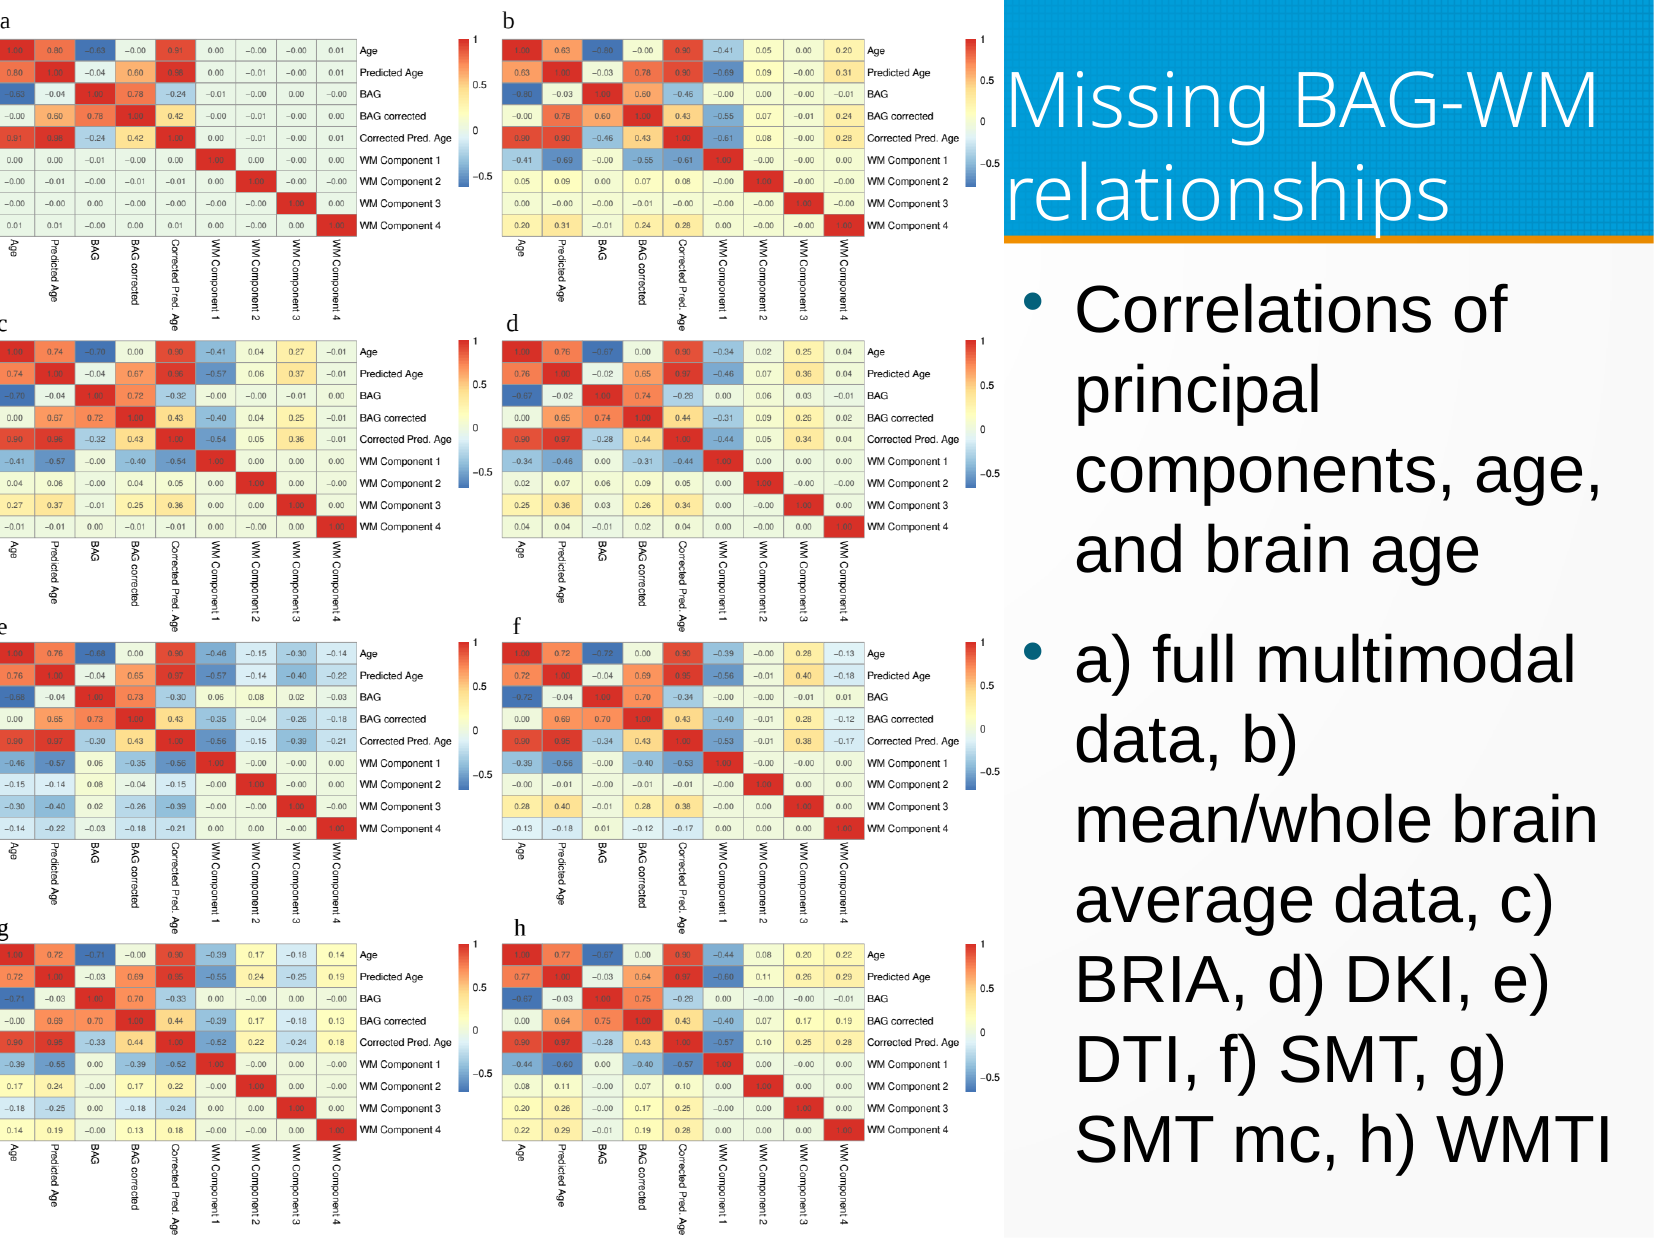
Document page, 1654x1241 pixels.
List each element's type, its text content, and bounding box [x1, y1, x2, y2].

picture [0, 0, 1654, 1241]
title Missing BAG-WM relationships [1005, 0, 1654, 236]
text_box Correlations of principal components, age, and brain age a) full multimodal data, b) mean/whole brain average data, c) BRIA, d) DKI, e) DTI, f) SMT, g) SMT mc, h) WMTI [1008, 265, 1624, 1211]
